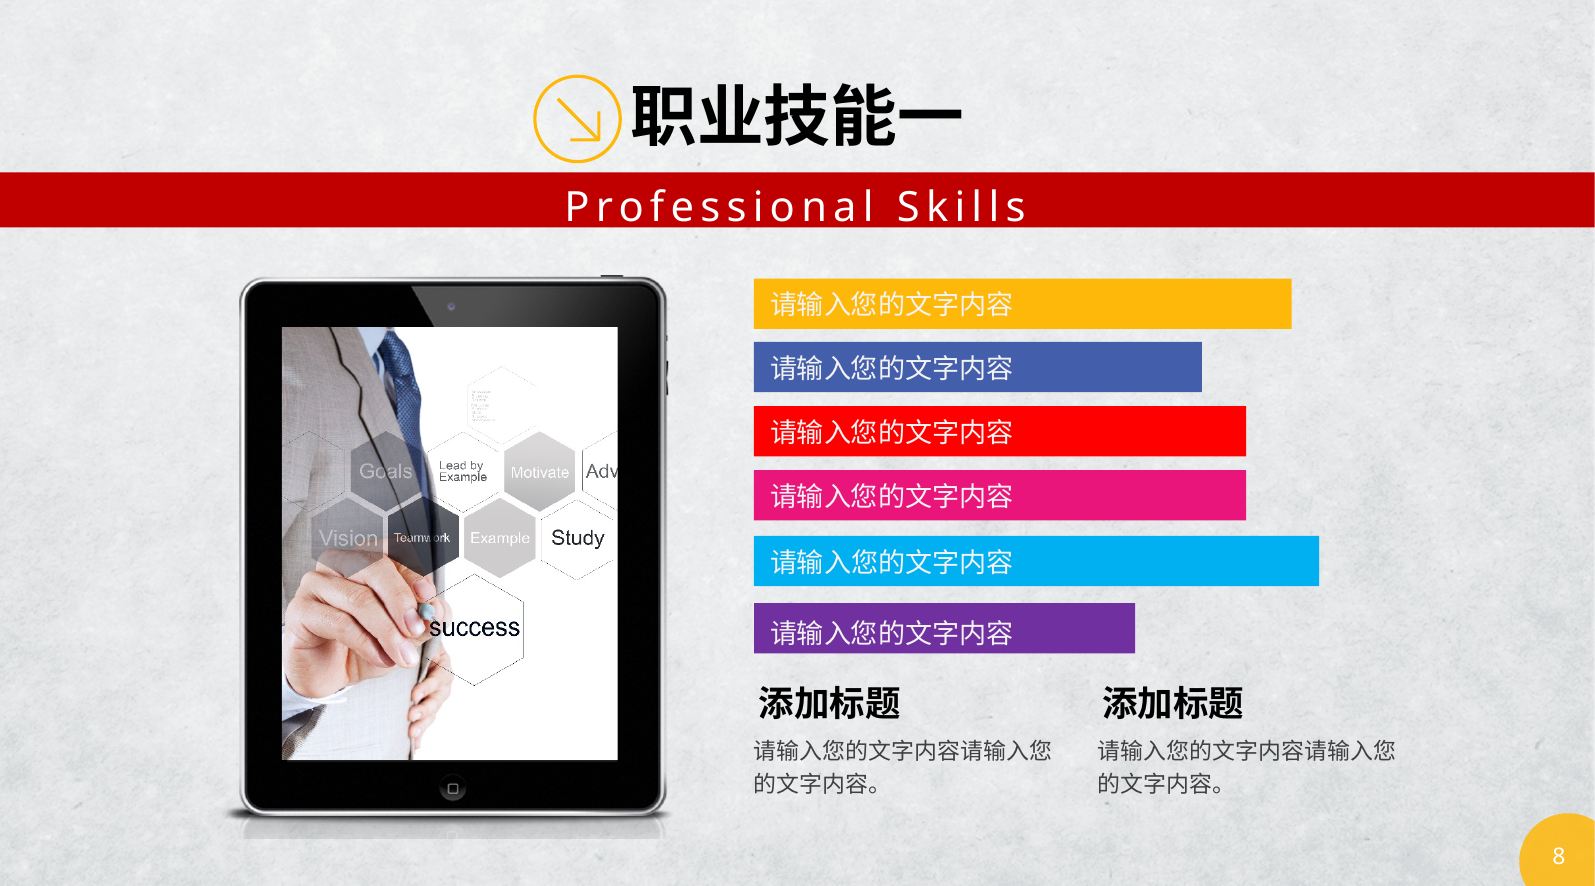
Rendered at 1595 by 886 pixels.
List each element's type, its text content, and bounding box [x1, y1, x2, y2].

text_box [533, 74, 622, 164]
text_box 请输入您的文字内容 [761, 282, 1167, 325]
text_box 请输入您的文字内容 [761, 474, 1205, 517]
text_box 添加标题 [746, 675, 913, 724]
text_box [753, 341, 1203, 393]
text_box 职业技能一 [614, 65, 981, 162]
text_box [753, 469, 1247, 521]
text_box 请输入您的文字内容请输入您的文字内容。 [1085, 724, 1410, 803]
text_box 添加标题 [1090, 675, 1257, 724]
text_box 请输入您的文字内容 [761, 611, 1080, 653]
picture [0, 229, 1595, 886]
text_box 请输入您的文字内容 [760, 540, 1260, 583]
text_box [753, 278, 1293, 330]
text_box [212, 258, 687, 839]
picture [0, 0, 1595, 171]
text_box [753, 602, 1136, 654]
text_box 请输入您的文字内容 [761, 346, 1157, 389]
text_box [753, 405, 1247, 457]
text_box 请输入您的文字内容请输入您的文字内容。 [742, 724, 1066, 803]
text_box [753, 535, 1320, 587]
text_box Professional Skills [548, 172, 1042, 239]
text_box 请输入您的文字内容 [761, 410, 1176, 453]
text_box [0, 171, 1595, 229]
